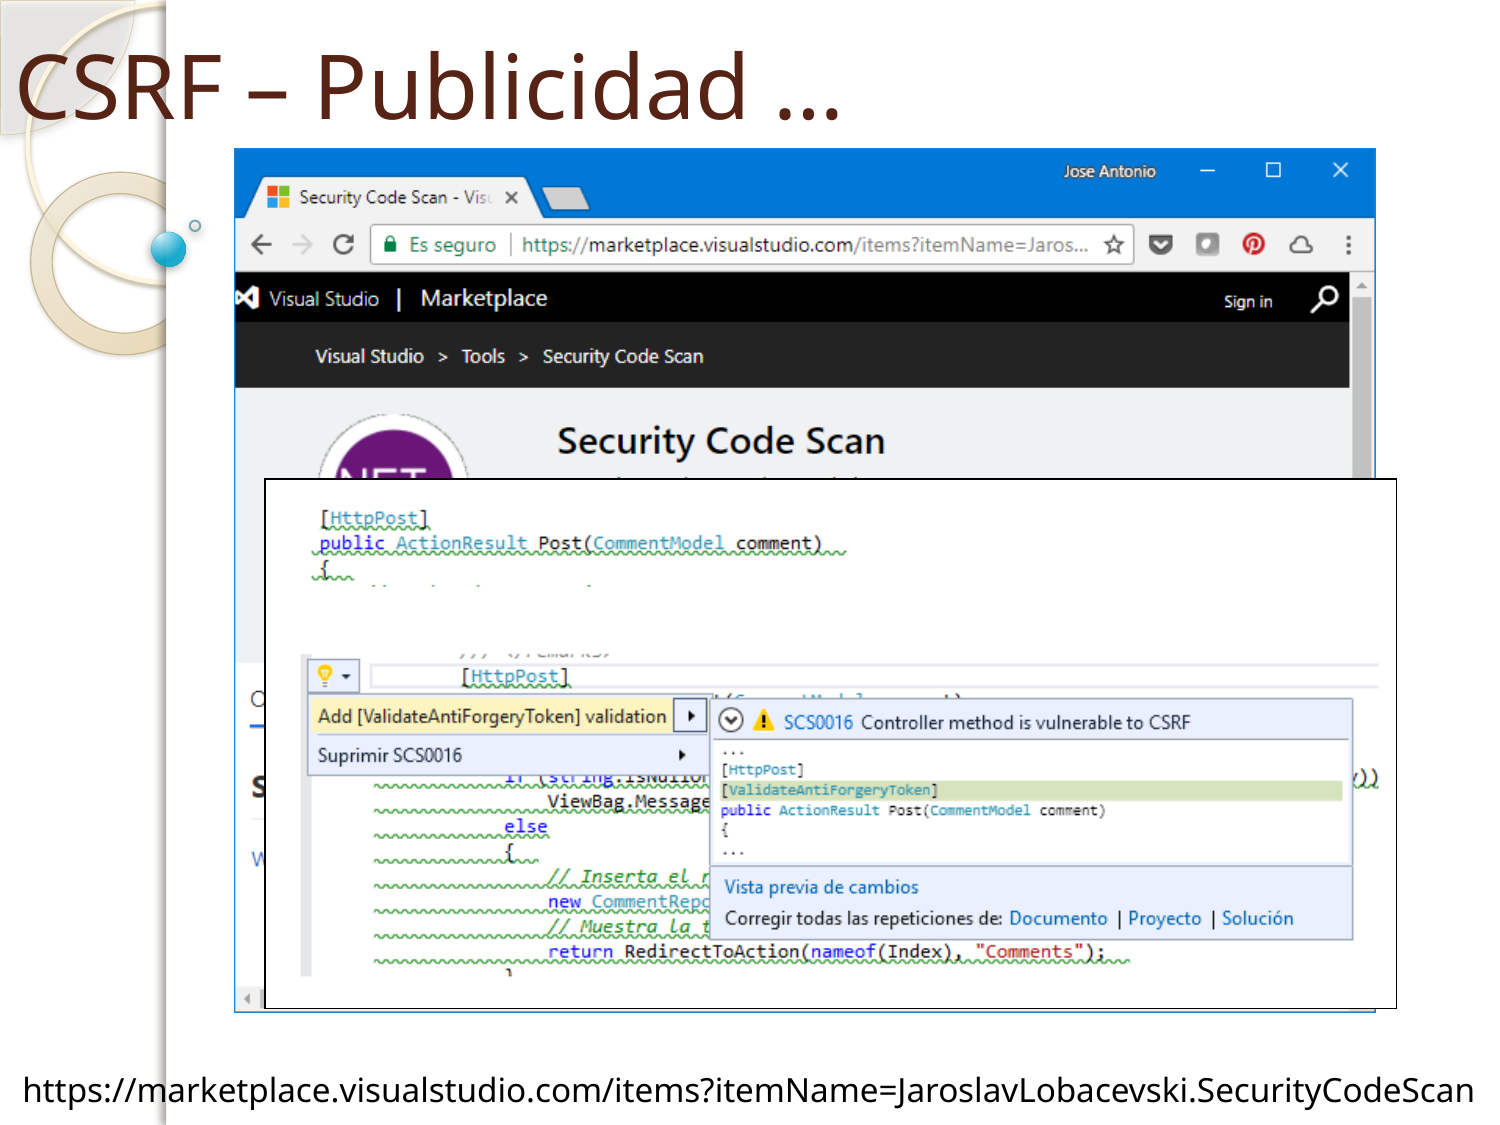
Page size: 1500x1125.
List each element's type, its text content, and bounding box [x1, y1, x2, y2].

picture [234, 148, 1396, 1014]
text_box https://marketplace.visualstudio.com/items?itemName=JaroslavLobacevski.SecurityCodeScan [0, 1062, 1500, 1117]
title CSRF – Publicidad … [0, 7, 1483, 145]
